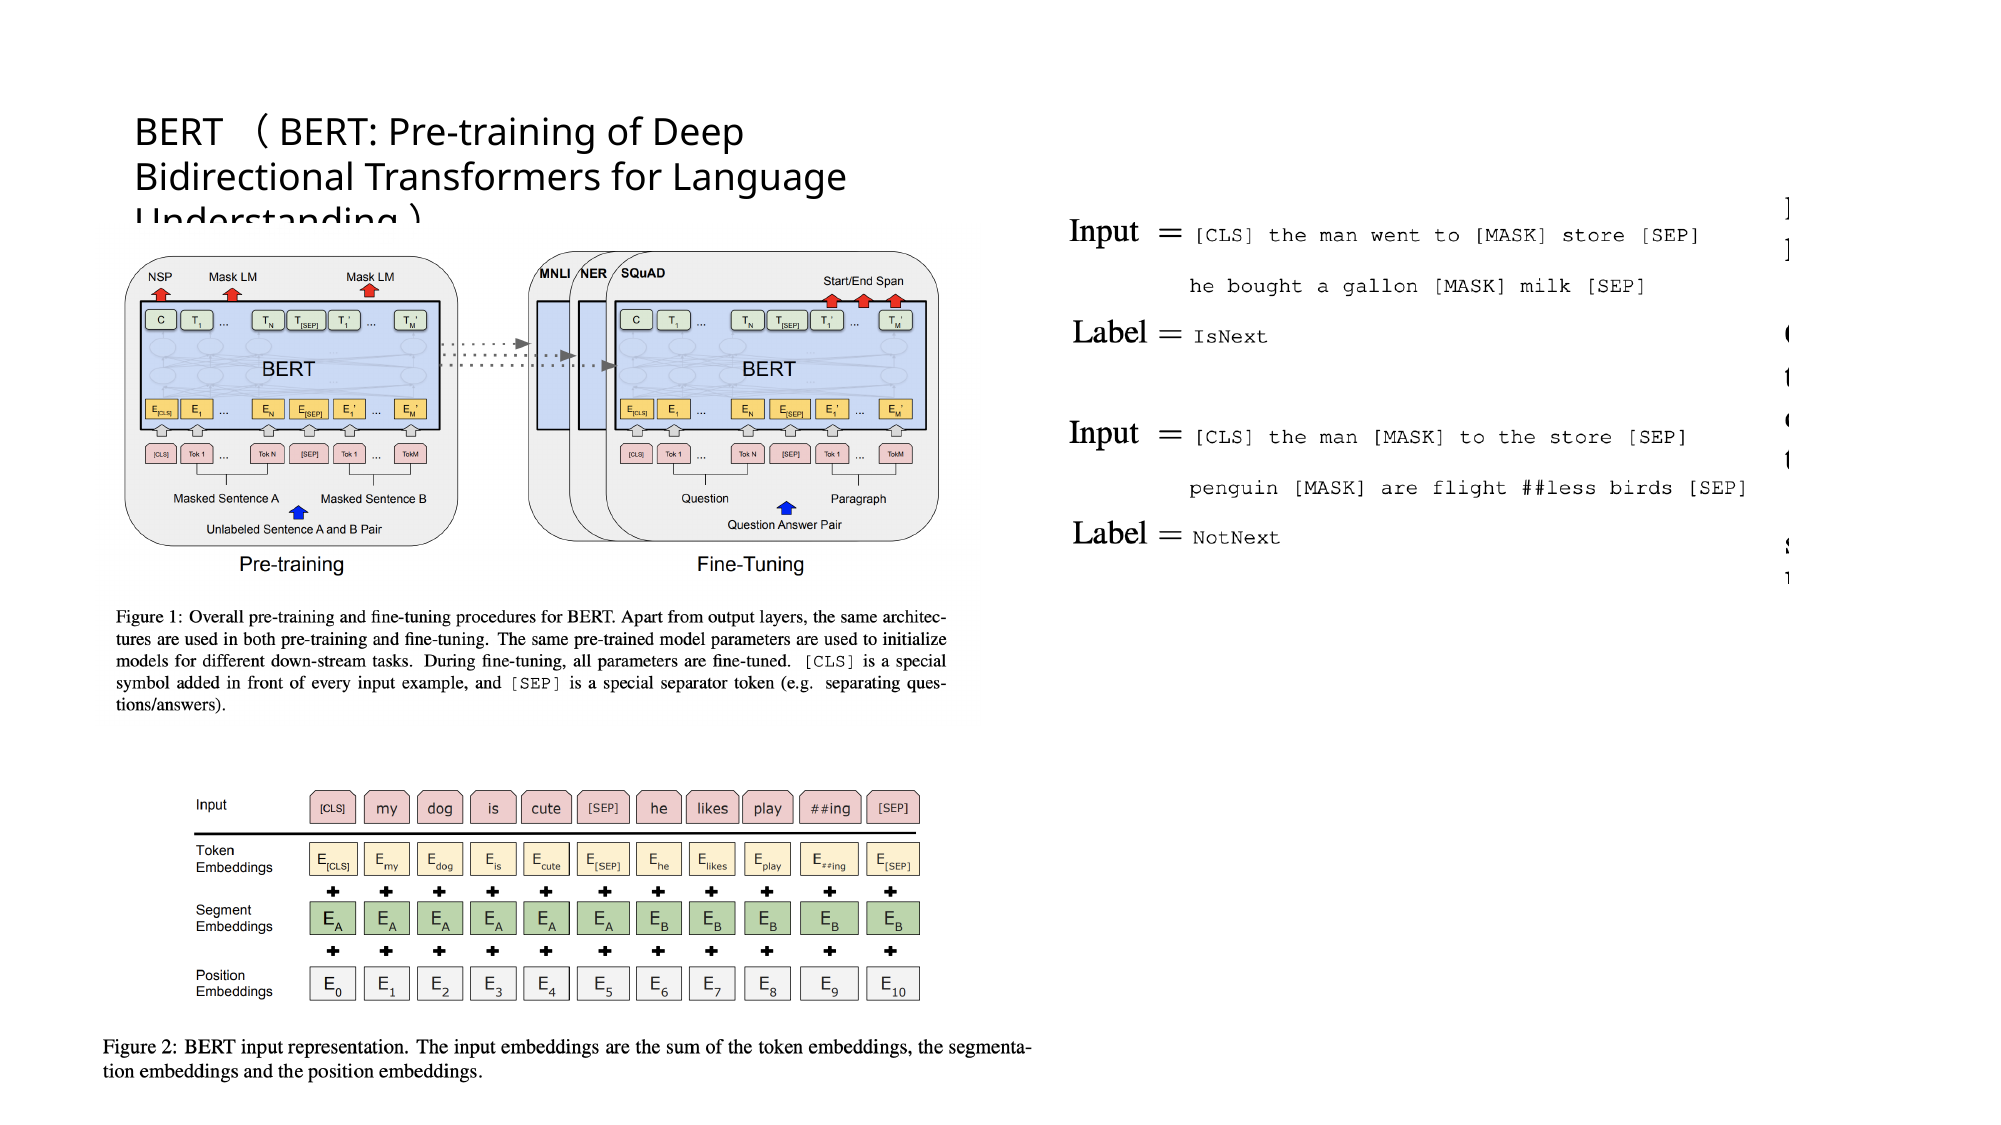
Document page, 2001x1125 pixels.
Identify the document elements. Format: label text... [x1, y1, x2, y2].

picture [48, 223, 1091, 1107]
picture [1043, 182, 1789, 584]
text_box BERT（BERT: Pre-training of Deep Bidirectional Transformers for Language Understanding） [119, 100, 957, 223]
